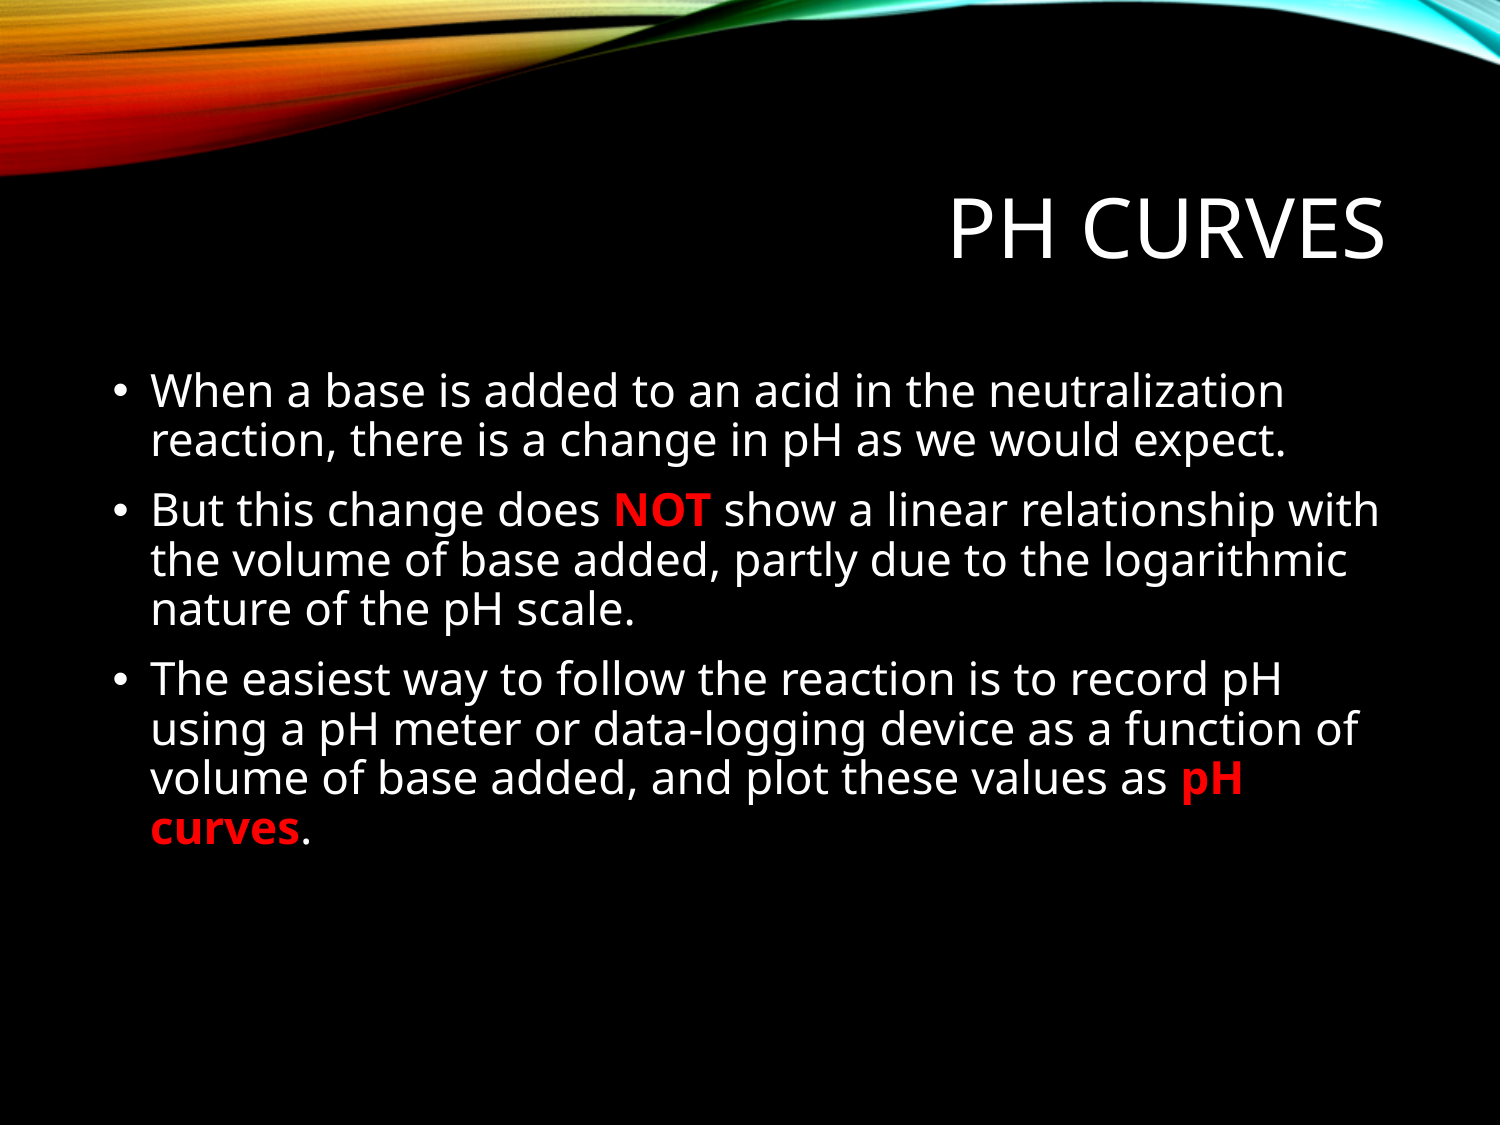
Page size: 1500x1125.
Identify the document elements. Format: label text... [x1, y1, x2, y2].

picture [0, 0, 1500, 178]
list When a base is added to an acid in the neutralization reaction, there is a change in pH as we would expect. But this change does NOT show a linear relationship with the volume of base added, partly due to the logarithmic nature of the pH scale. The easiest way to follow the reaction is to record pH using a pH meter or data-logging device as a function of volume of base added, and plot these values as pH curves. [97, 360, 1403, 1028]
title PH Curves [356, 125, 1403, 338]
